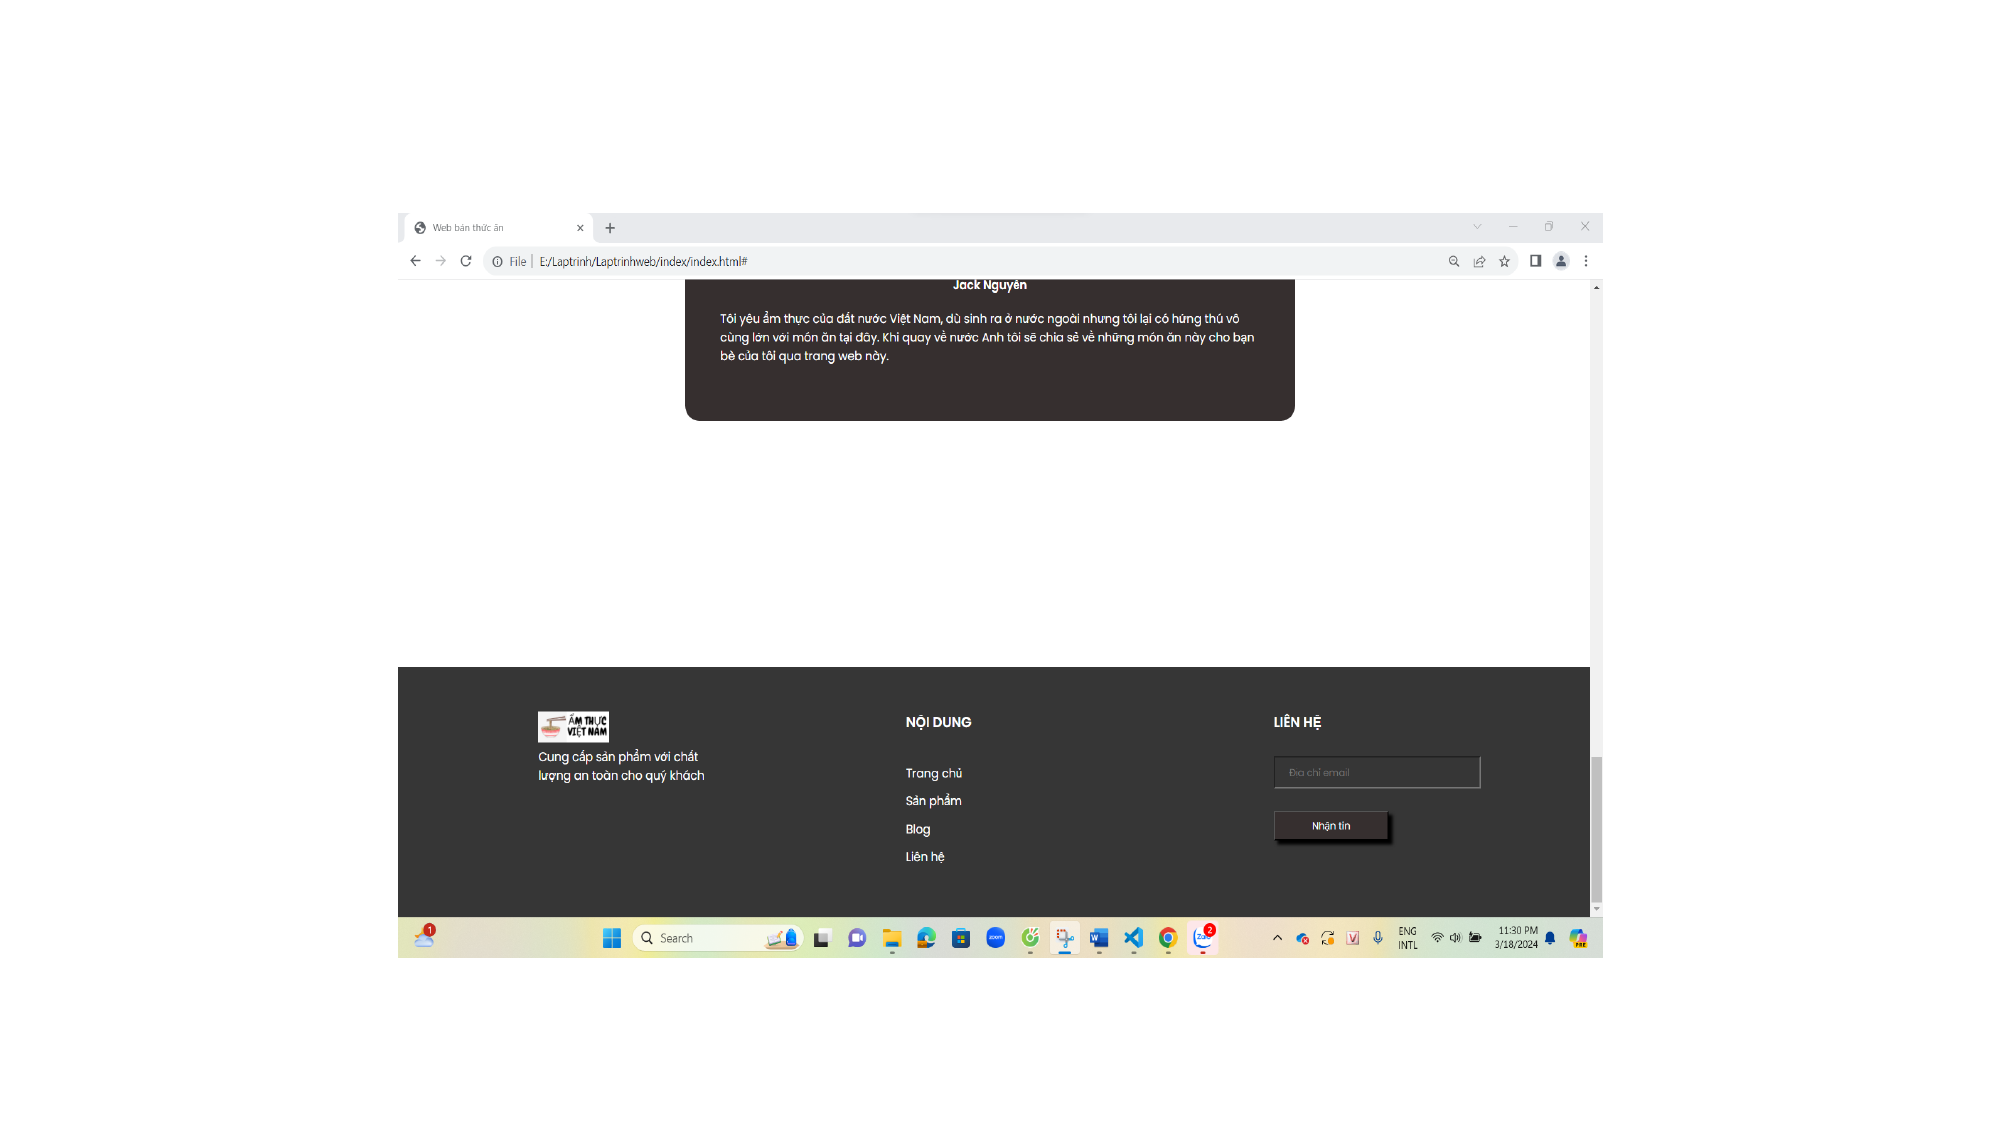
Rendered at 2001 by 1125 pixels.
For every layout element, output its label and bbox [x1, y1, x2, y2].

picture [398, 213, 1603, 958]
